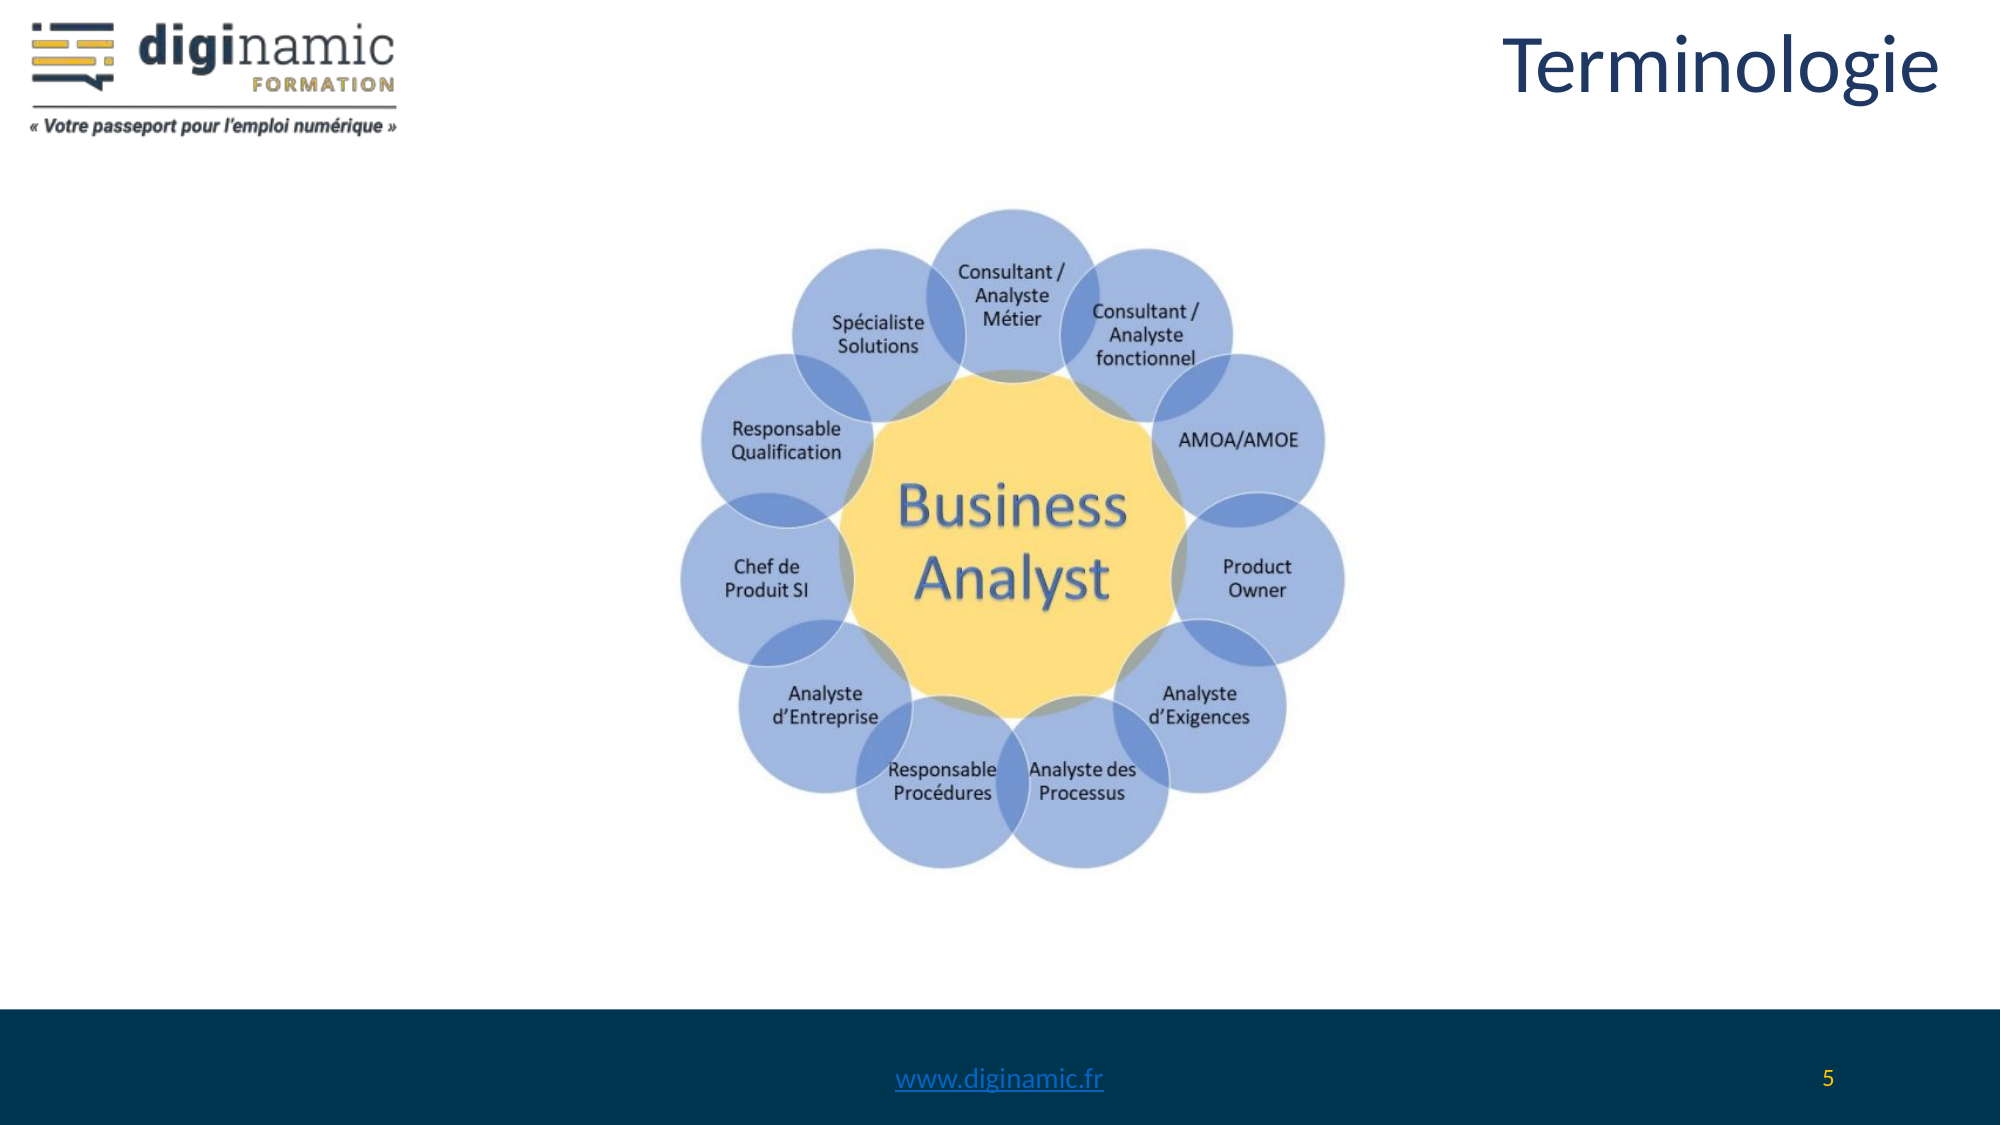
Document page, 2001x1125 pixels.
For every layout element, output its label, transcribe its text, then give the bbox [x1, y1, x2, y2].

footer www.diginamic.fr [893, 1058, 1107, 1125]
picture [399, 199, 1601, 876]
title Terminologie [1500, 7, 1947, 198]
picture [15, 20, 414, 138]
slide_number ‹#› [1817, 1060, 1852, 1125]
